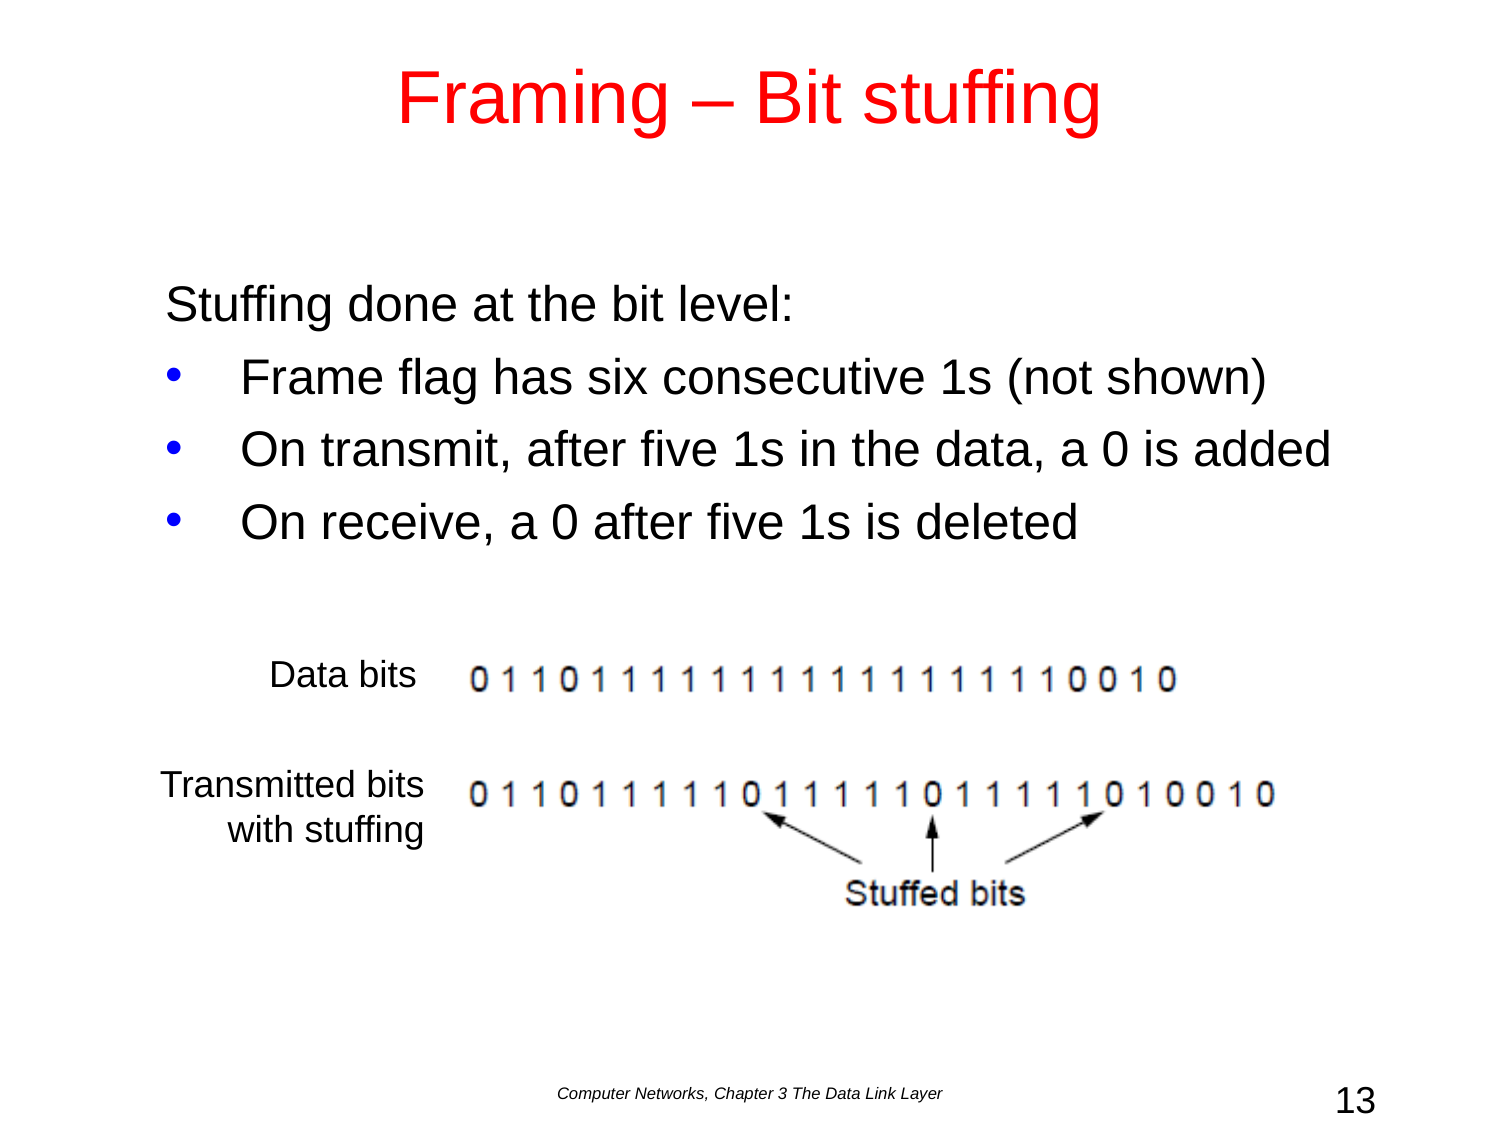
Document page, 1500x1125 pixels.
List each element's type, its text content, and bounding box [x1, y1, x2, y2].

list Stuffing done at the bit level: Frame flag has six consecutive 1s (not shown) On transmit, after five 1s in the data, a 0 is added On receive, a 0 after five 1s is deleted [150, 264, 1428, 1019]
title Framing – Bit stuffing [0, 0, 1500, 188]
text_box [137, 616, 1343, 934]
footer Computer Networks, Chapter 3 The Data Link Layer [0, 1074, 1500, 1125]
